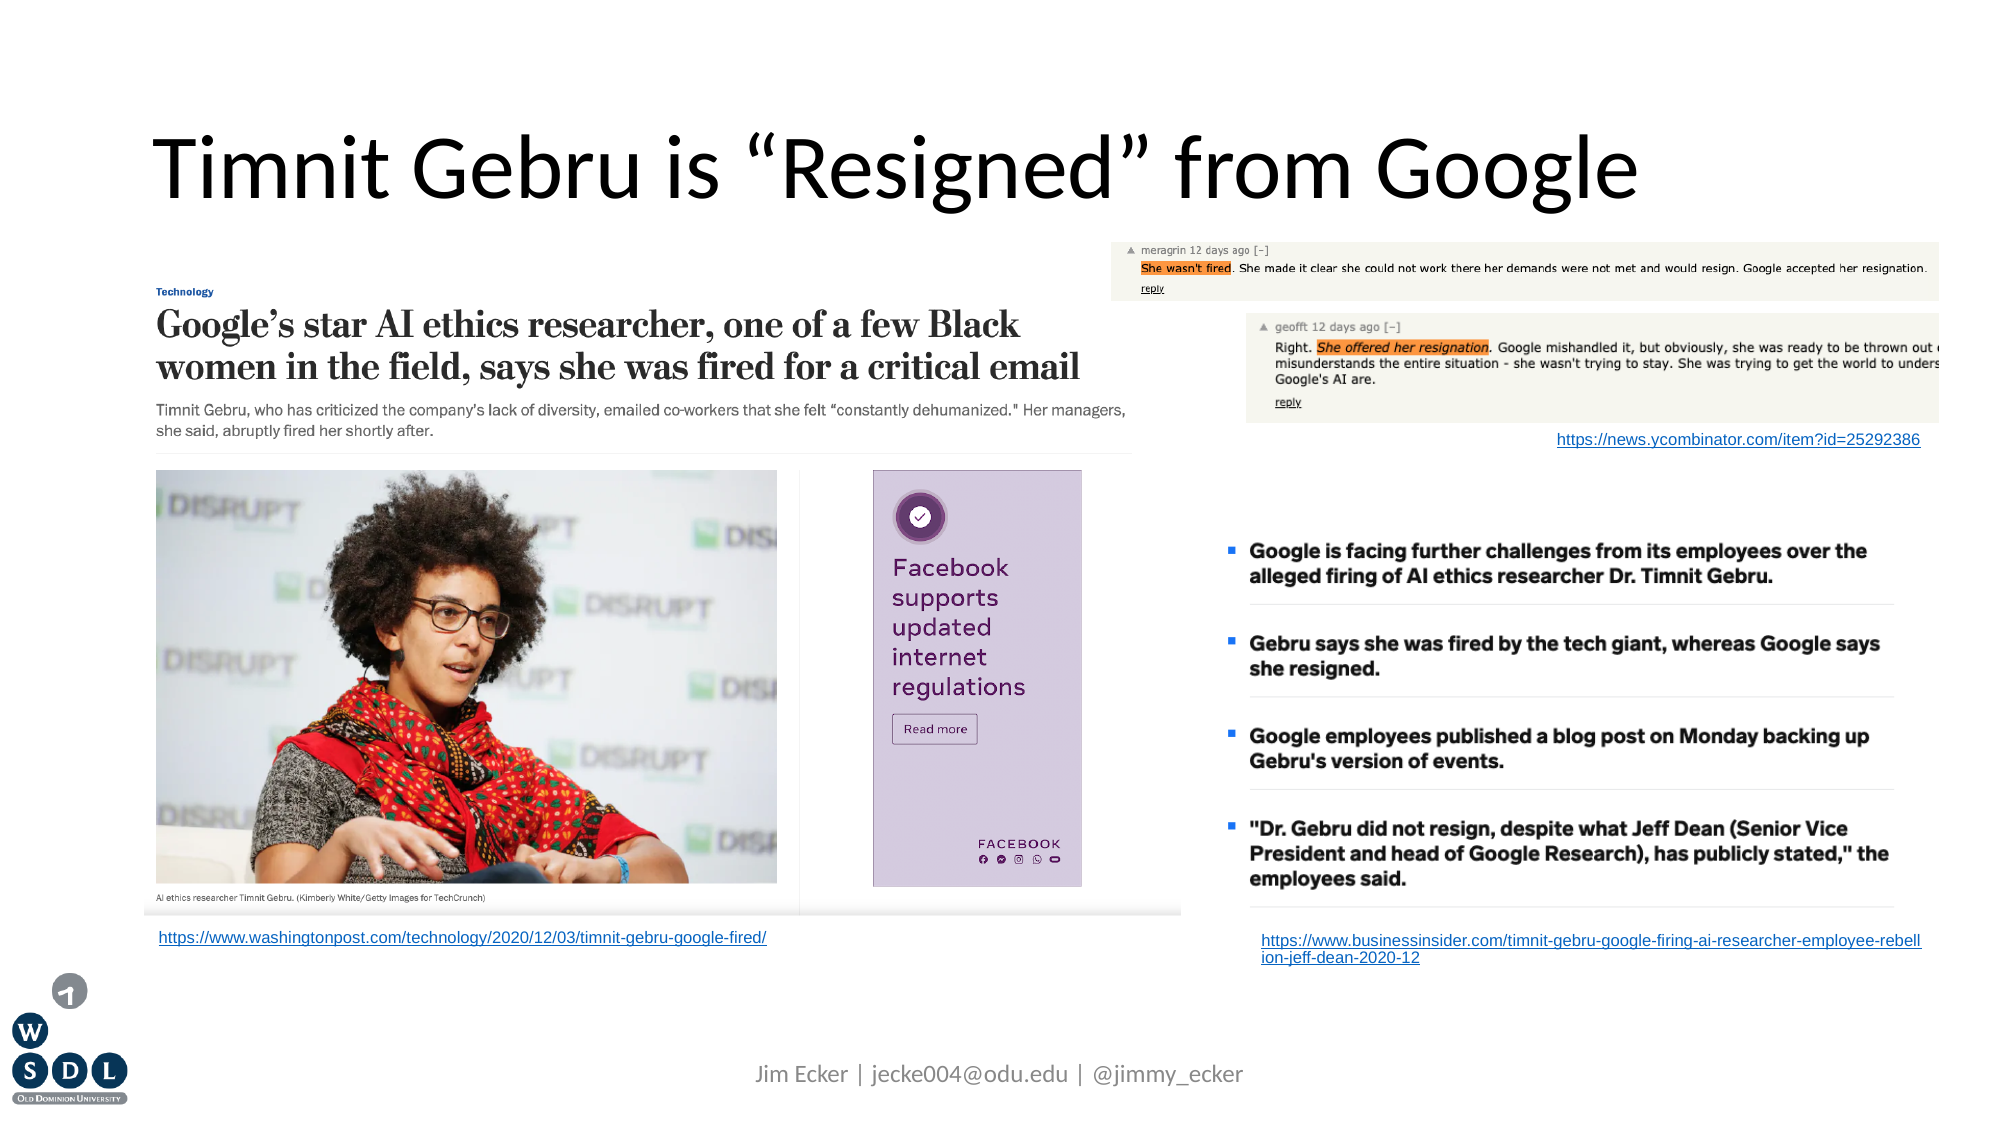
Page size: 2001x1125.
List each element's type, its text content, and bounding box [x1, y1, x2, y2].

footer Jim Ecker | jecke004@odu.edu | @jimmy_ecker [662, 1042, 1338, 1103]
text_box https://www.businessinsider.com/timnit-gebru-google-firing-ai-researcher-employee-rebellion-jeff-dean-2020-12 [1246, 928, 1939, 958]
text_box https://news.ycombinator.com/item?id=25292386 [1542, 432, 1936, 457]
text_box https://www.washingtonpost.com/technology/2020/12/03/timnit-gebru-google-fired/ [143, 928, 968, 955]
picture [1200, 528, 1939, 922]
title Timnit Gebru is “Resigned” from Google [137, 59, 1863, 278]
picture [1246, 313, 1939, 423]
picture [2, 969, 138, 1106]
picture [143, 242, 1939, 921]
